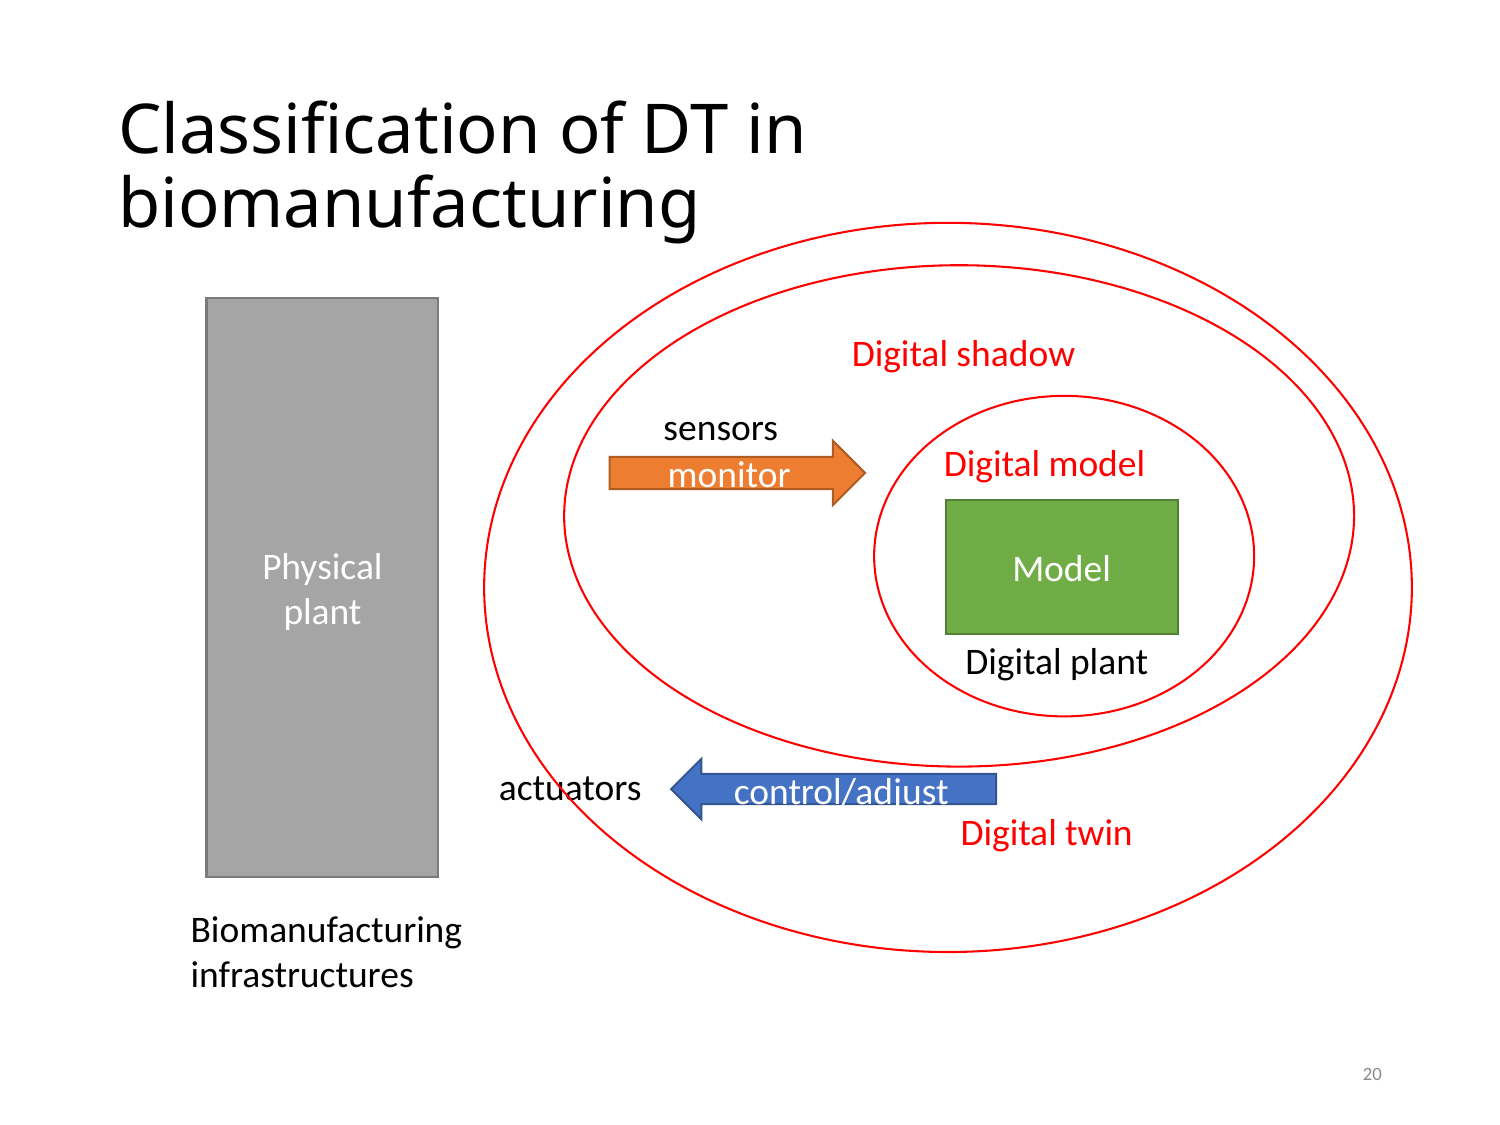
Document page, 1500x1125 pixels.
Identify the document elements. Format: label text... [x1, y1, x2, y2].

text_box [483, 221, 1413, 954]
text_box Biomanufacturing infrastructures [175, 897, 485, 1003]
text_box Physical plant [205, 297, 439, 878]
slide_number 20 [1059, 1042, 1397, 1103]
text_box actuators [484, 755, 584, 816]
title Classification of DT in biomanufacturing [103, 59, 1397, 278]
text_box Digital twin [945, 800, 1271, 861]
